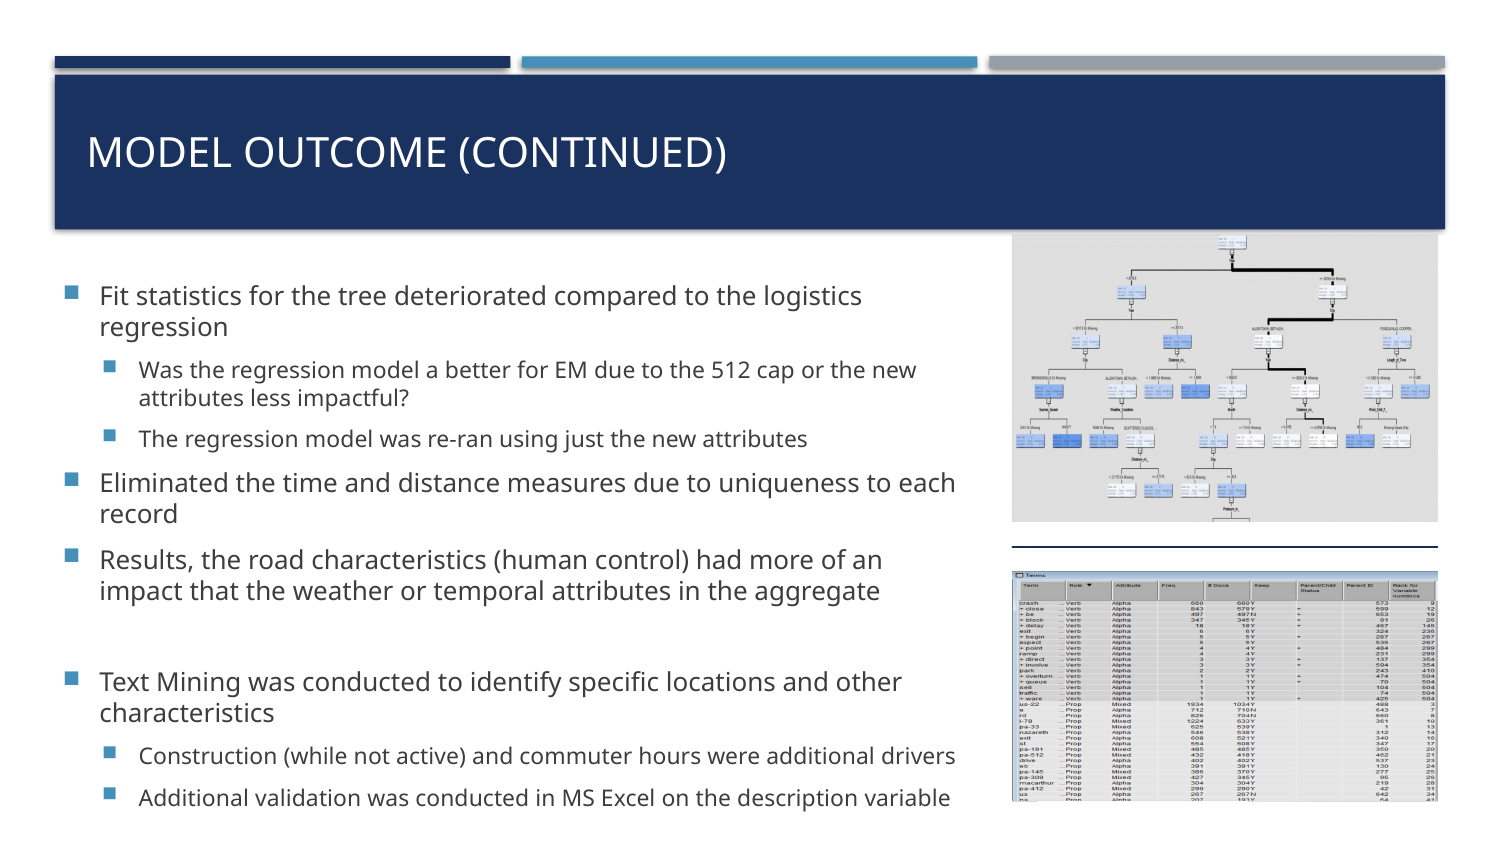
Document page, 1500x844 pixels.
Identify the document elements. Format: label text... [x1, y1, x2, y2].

picture [1011, 571, 1438, 802]
picture [1011, 233, 1438, 523]
list Fit statistics for the tree deteriorated compared to the logistics regression Was the regression model a better for EM due to the 512 cap or the new attributes less impactful? The regression model was re-ran using just the new attributes Eliminated the time and distance measures due to uniqueness to each record Results, the road characteristics (human control) had more of an impact that the weather or temporal attributes in the aggregate Text Mining was conducted to identify specific locations and other characteristics Construction (while not active) and commuter hours were additional drivers Additional validation was conducted in MS Excel on the description variable [47, 272, 975, 835]
title Model Outcome (continued) [71, 89, 1429, 212]
